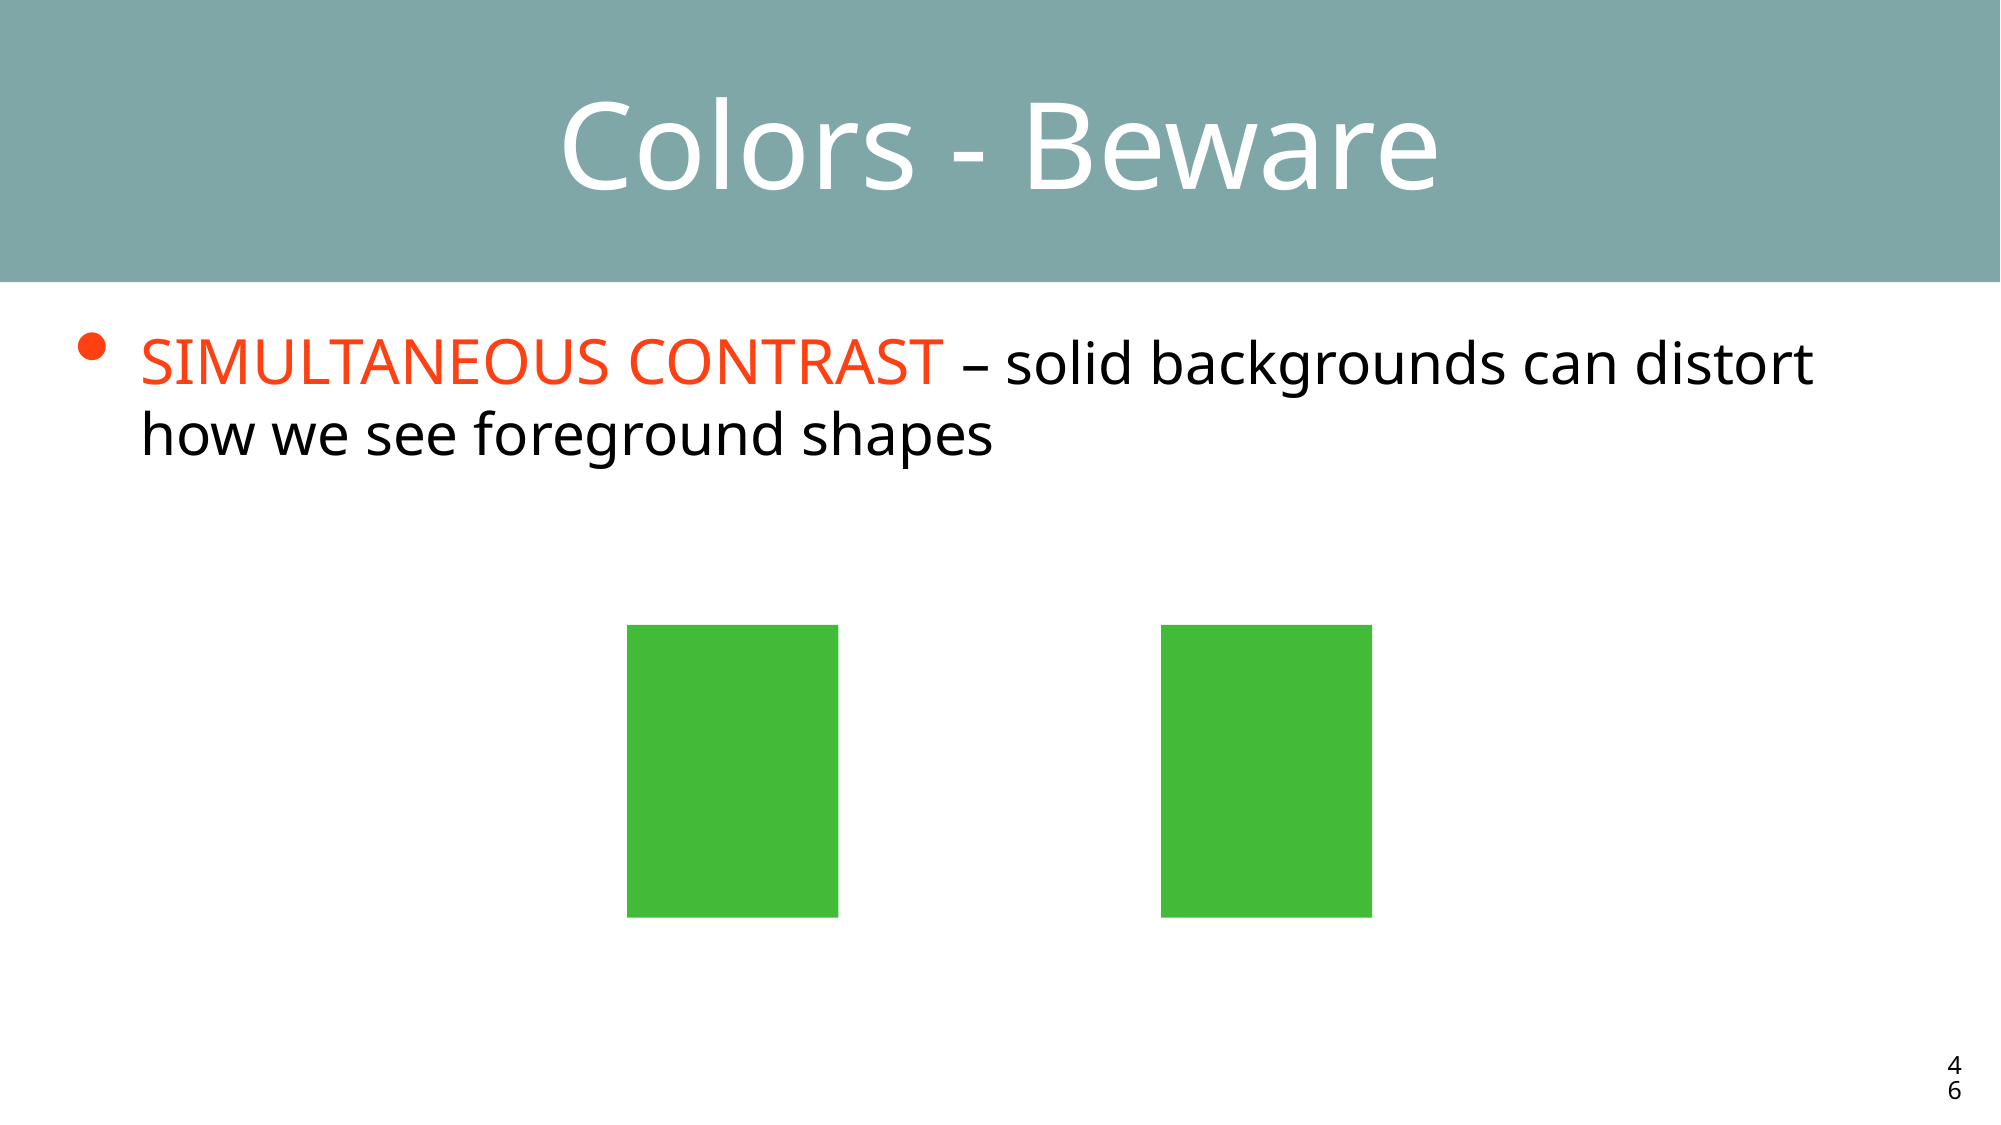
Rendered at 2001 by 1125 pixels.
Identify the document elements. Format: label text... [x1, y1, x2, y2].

text_box Colors - Beware [0, 0, 2000, 283]
text_box Simultaneous contrast – solid backgrounds can distort how we see foreground shapes [34, 314, 1944, 1021]
slide_number 46 [1938, 1044, 1982, 1093]
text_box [626, 624, 1373, 918]
